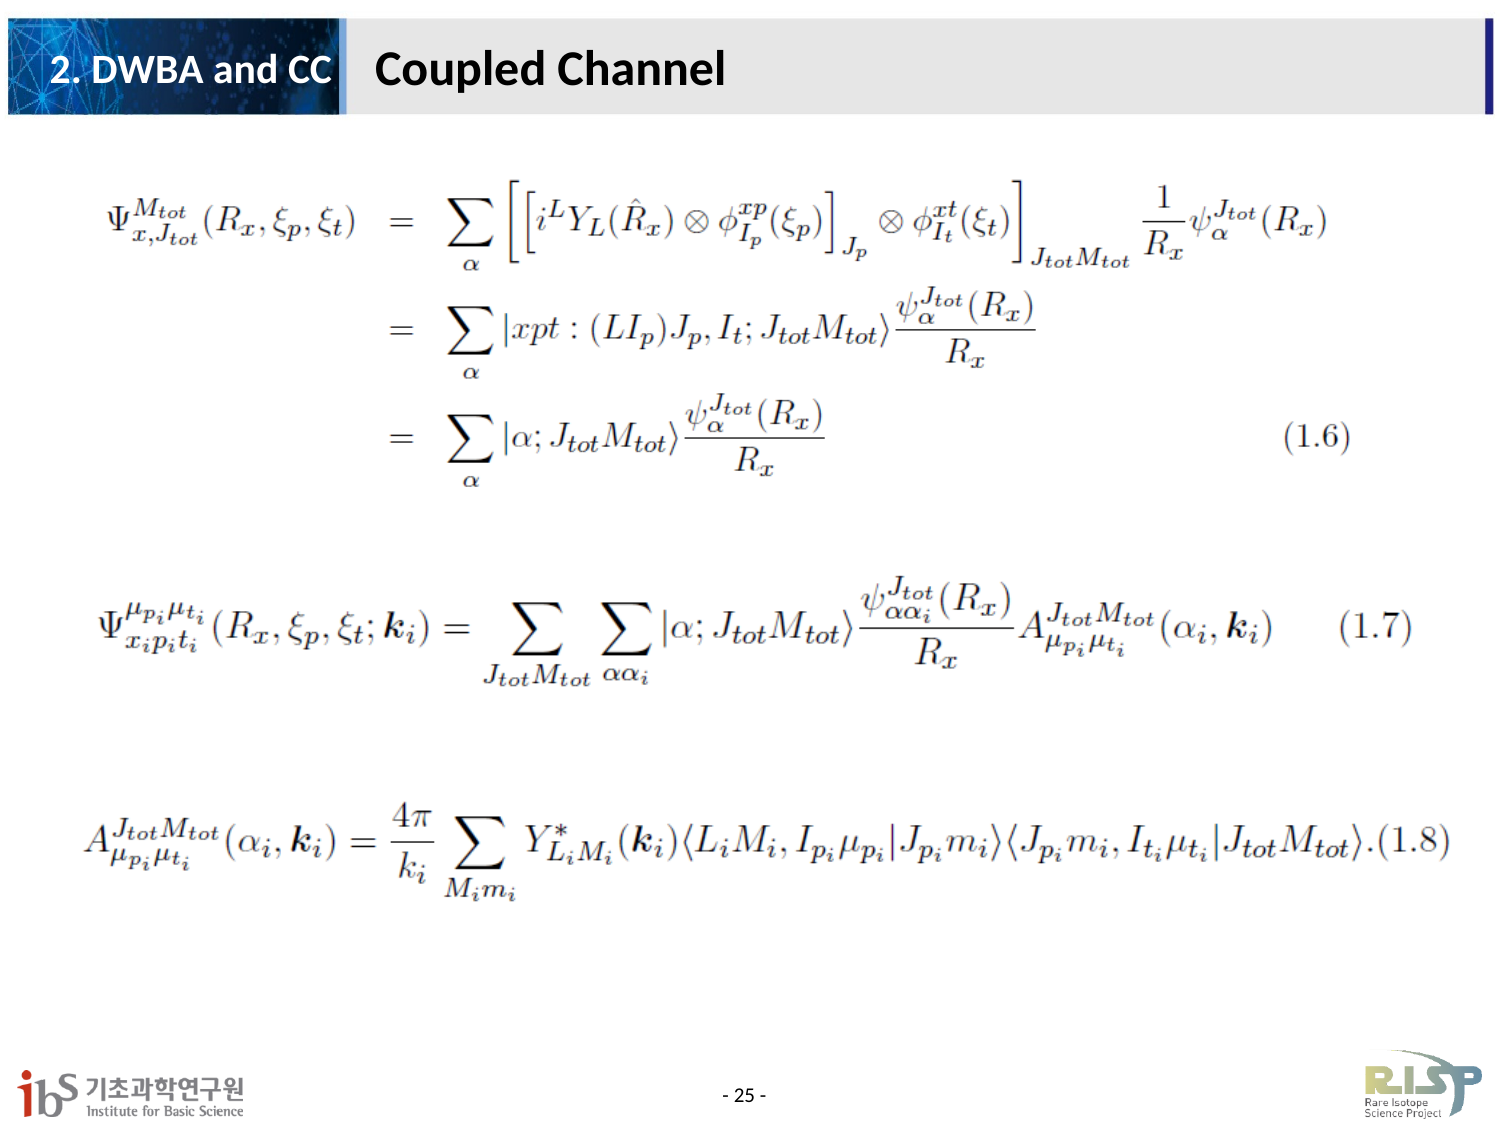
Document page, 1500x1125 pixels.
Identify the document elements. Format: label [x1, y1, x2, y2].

picture [2, 10, 1500, 130]
picture [17, 1070, 243, 1117]
picture [1364, 1049, 1482, 1119]
picture [76, 153, 1371, 507]
picture [58, 563, 1442, 707]
picture [58, 786, 1471, 919]
